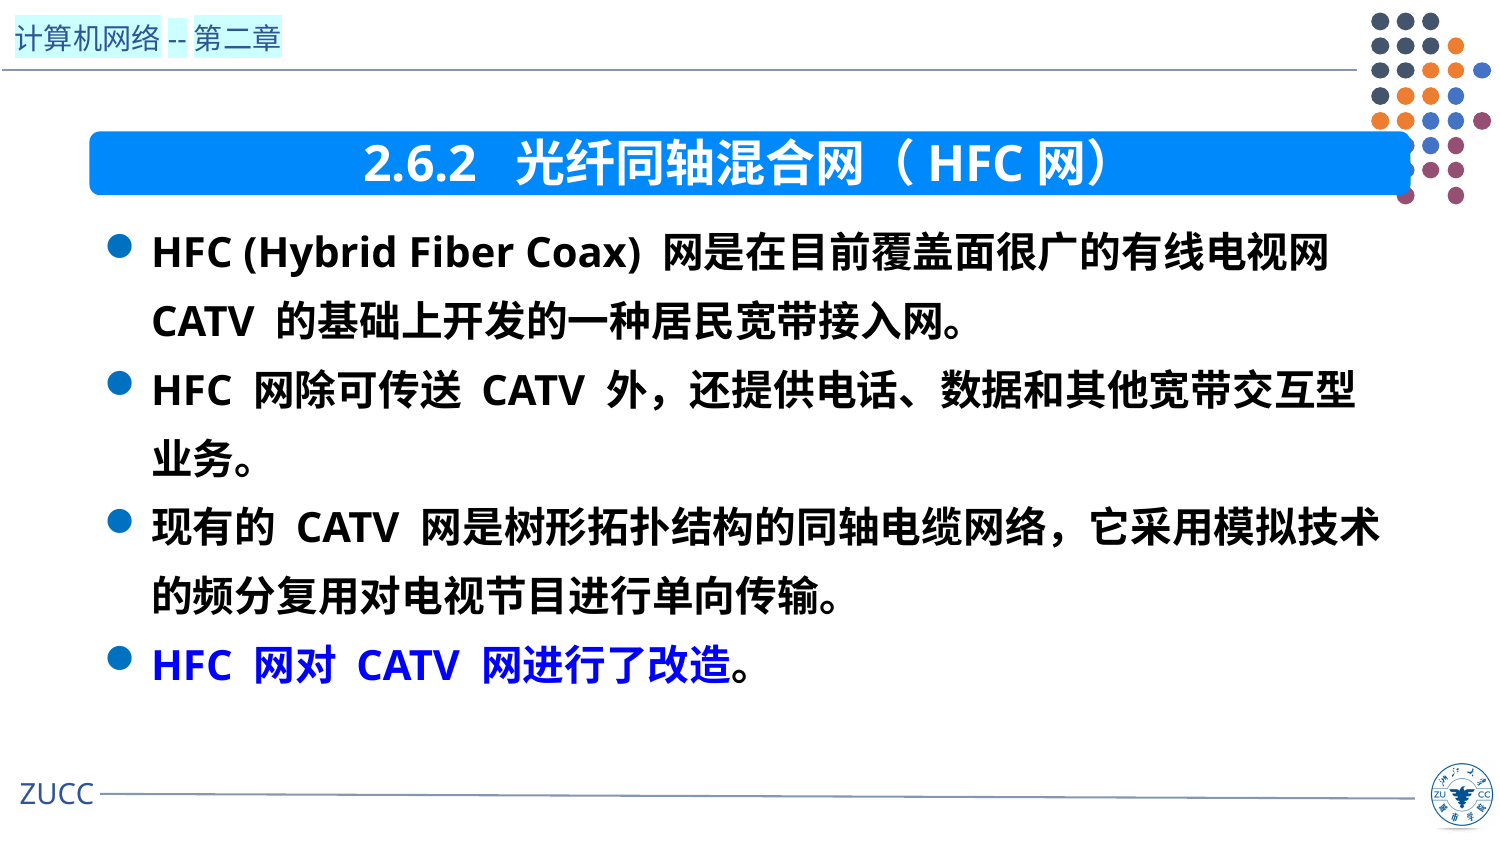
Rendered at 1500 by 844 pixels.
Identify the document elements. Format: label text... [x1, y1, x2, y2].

text_box HFC (Hybrid Fiber Coax) 网是在目前覆盖面很广的有线电视网 CATV 的基础上开发的一种居民宽带接入网。 HFC 网除可传送 CATV 外，还提供电话、数据和其他宽带交互型业务。 现有的 CATV 网是树形拓扑结构的同轴电缆网络，它采用模拟技术的频分复用对电视节目进行单向传输。 HFC 网对 CATV 网进行了改造。 [89, 200, 1411, 697]
text_box 2.6.2 光纤同轴混合网（HFC网） [348, 124, 1152, 200]
text_box [89, 131, 348, 196]
text_box [1152, 131, 1411, 196]
picture [1415, 750, 1500, 837]
